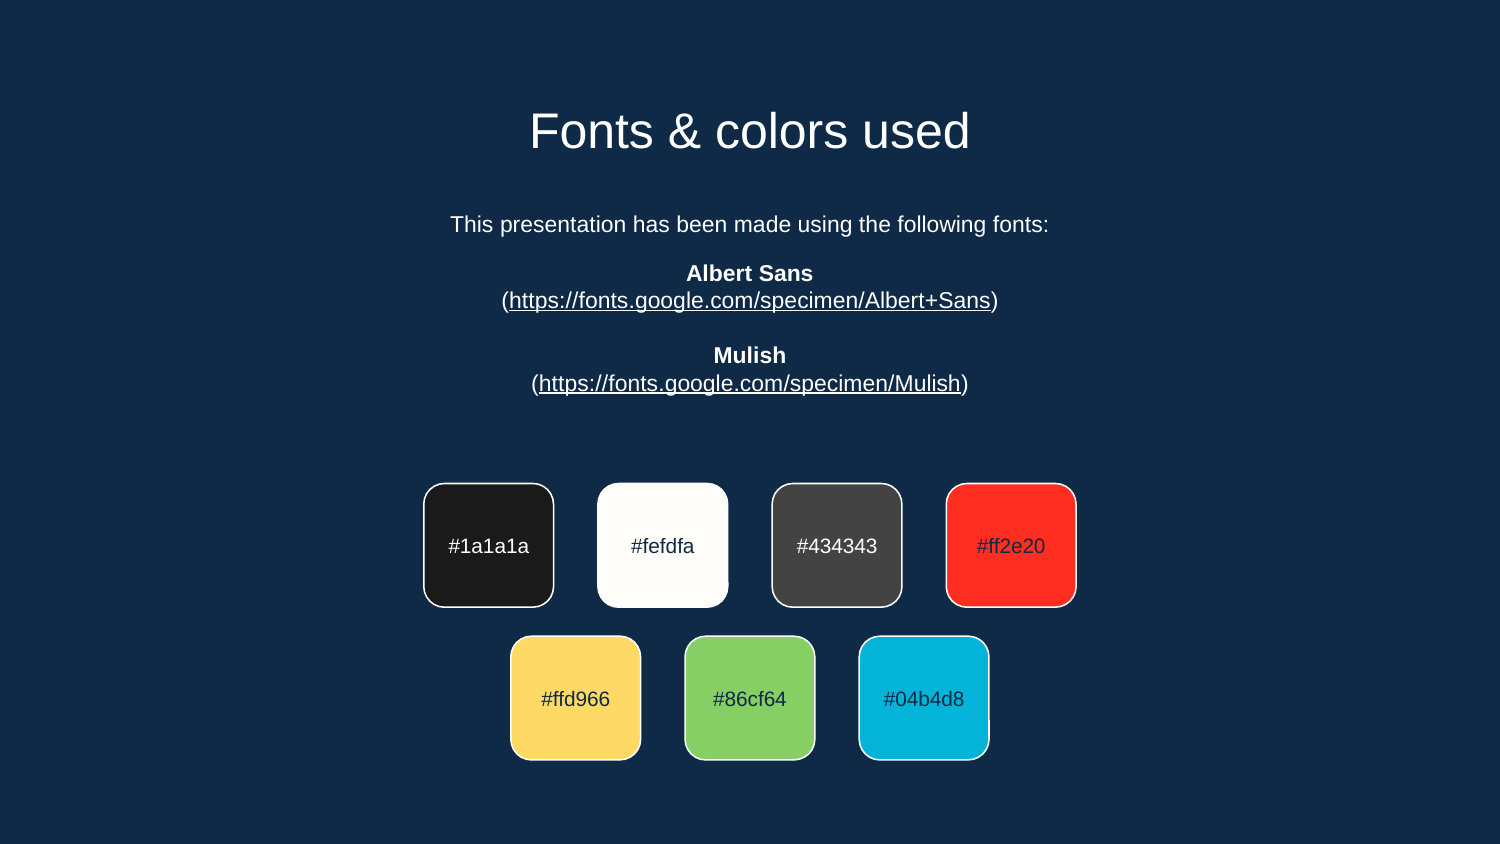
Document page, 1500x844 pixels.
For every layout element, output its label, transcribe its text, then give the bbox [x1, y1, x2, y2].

text_box [772, 582, 902, 608]
text_box [946, 483, 1077, 509]
text_box #ffd966 [510, 661, 641, 735]
text_box #1a1a1a [423, 509, 554, 582]
text_box [859, 735, 989, 760]
text_box #ff2e20 [946, 509, 1077, 582]
text_box #86cf64 [685, 661, 815, 735]
text_box [597, 582, 728, 608]
text_box This presentation has been made using the following fonts: Albert Sans (https://fonts.google.com/specimen/Albert+Sans) Mulish (https://fonts.google.com/specimen/Mulish) [118, 194, 1382, 436]
text_box [423, 582, 554, 608]
text_box [859, 636, 989, 661]
text_box #434343 [772, 509, 902, 582]
text_box [772, 483, 902, 509]
title Fonts & colors used [118, 83, 1382, 163]
text_box #fefdfa [597, 509, 728, 582]
text_box [597, 483, 728, 509]
text_box [510, 735, 641, 760]
text_box [685, 735, 815, 760]
text_box [423, 483, 554, 509]
text_box #04b4d8 [859, 661, 989, 735]
text_box [946, 582, 1077, 608]
text_box [685, 636, 815, 661]
text_box [510, 636, 641, 661]
